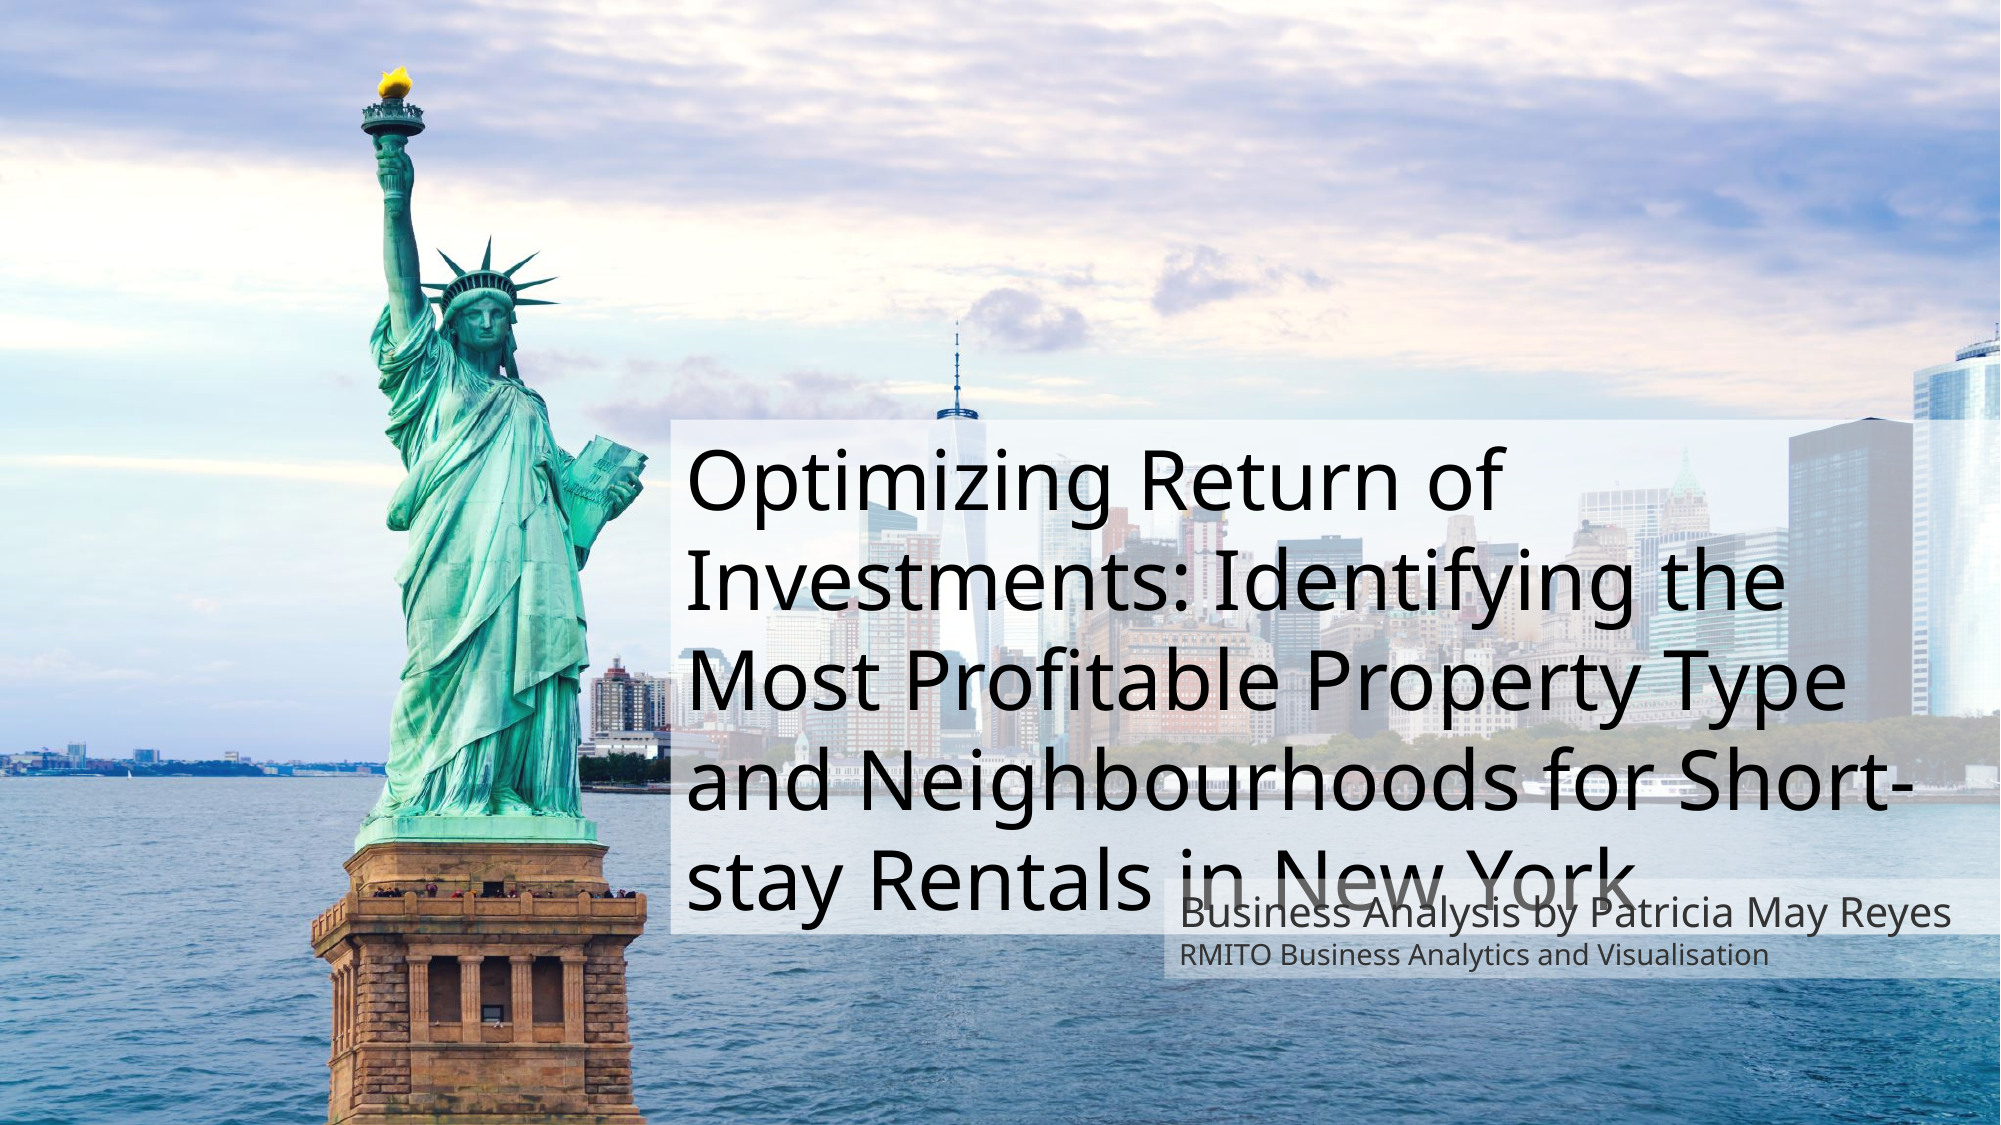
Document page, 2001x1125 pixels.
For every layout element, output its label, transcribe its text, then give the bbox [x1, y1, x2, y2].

text_box Optimizing Return of Investments: Identifying the Most Profitable Property Type and Neighbourhoods for Short-stay Rentals in New York [670, 419, 2000, 935]
text_box Business Analysis by Patricia May Reyes RMITO Business Analytics and Visualisation [1164, 878, 2000, 979]
picture [0, 0, 2000, 1125]
